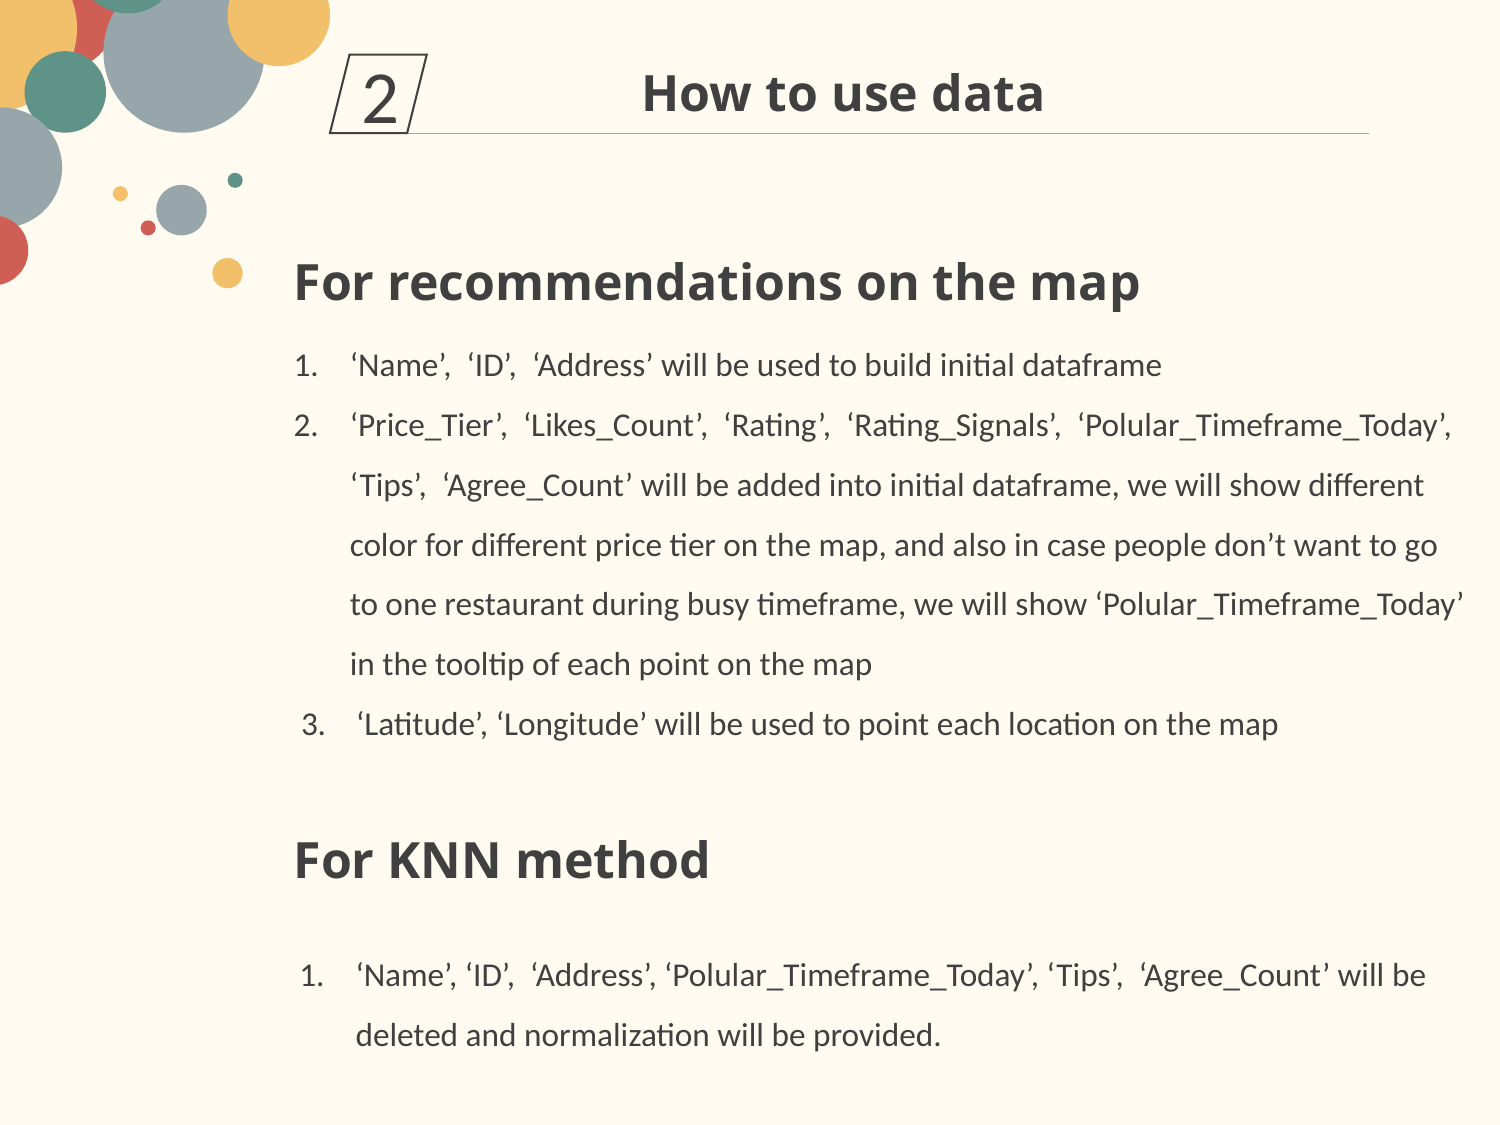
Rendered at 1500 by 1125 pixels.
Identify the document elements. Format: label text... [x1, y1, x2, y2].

text_box ‘Name’, ‘ID’, ‘Address’ will be used to build initial dataframe ‘Price_Tier’, ‘Likes_Count’, ‘Rating’, ‘Rating_Signals’, ‘Polular_Timeframe_Today’, ‘Tips’, ‘Agree_Count’ will be added into initial dataframe, we will show different color for different price tier on the map, and also in case people don’t want to go to one restaurant during busy timeframe, we will show ‘Polular_Timeframe_Today’ in the tooltip of each point on the map 3. ‘Latitude’, ‘Longitude’ will be used to point each location on the map [278, 315, 1484, 750]
text_box ‘Name’, ‘ID’, ‘Address’, ‘Polular_Timeframe_Today’, ‘Tips’, ‘Agree_Count’ will be deleted and normalization will be provided. [284, 925, 1489, 1061]
text_box 2 [330, 53, 429, 135]
text_box For recommendations on the map [278, 243, 1179, 319]
text_box For KNN method [278, 820, 1179, 896]
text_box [0, 0, 330, 289]
text_box How to use data [627, 53, 1397, 129]
